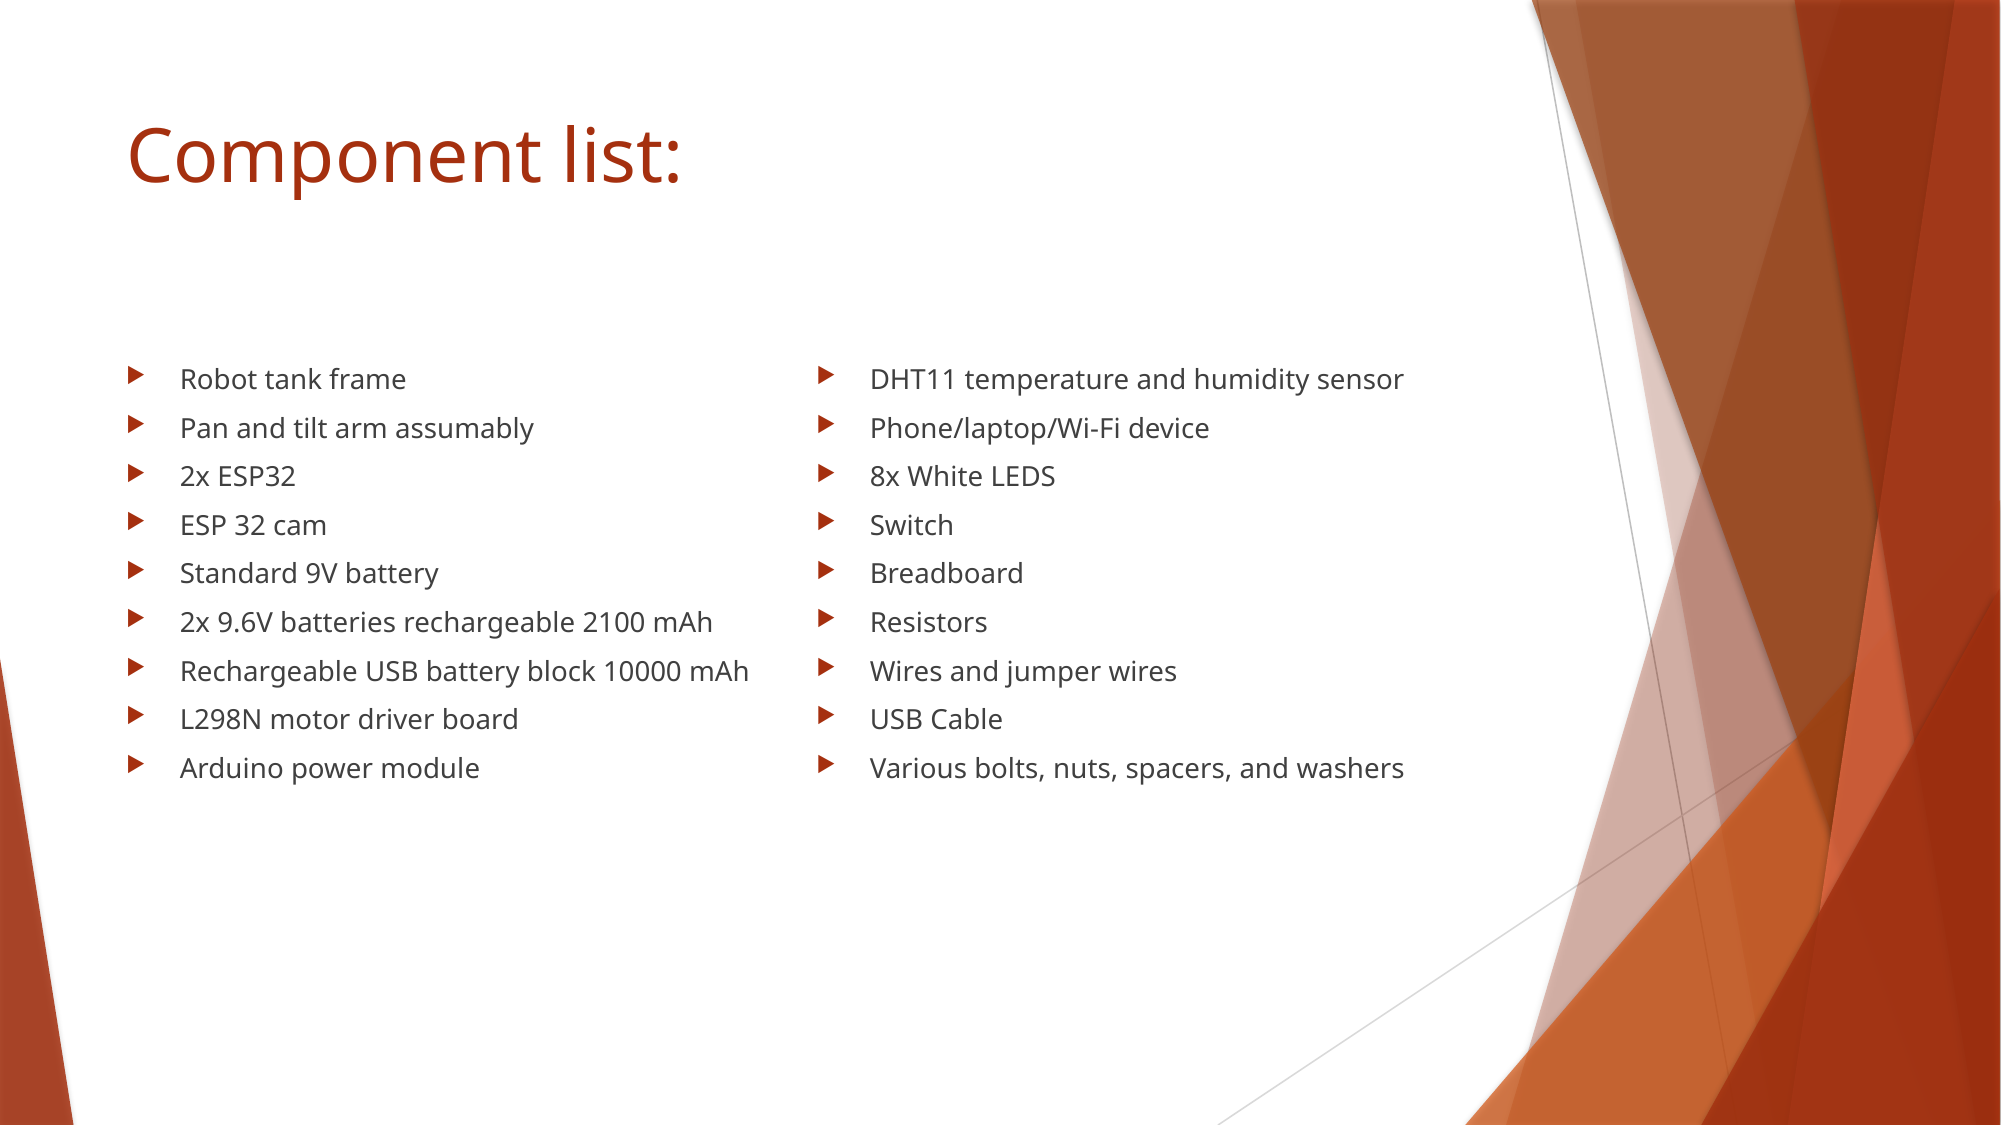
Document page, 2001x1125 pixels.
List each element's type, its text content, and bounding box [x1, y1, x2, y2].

title Component list: [111, 99, 1522, 317]
list Robot tank frame Pan and tilt arm assumably 2x ESP32 ESP 32 cam Standard 9V battery 2x 9.6V batteries rechargeable 2100 mAh Rechargeable USB battery block 10000 mAh L298N motor driver board Arduino power module DHT11 temperature and humidity sensor Phone/laptop/Wi-Fi device 8x White LEDS Switch Breadboard Resistors Wires and jumper wires USB Cable Various bolts, nuts, spacers, and washers [111, 354, 1522, 992]
